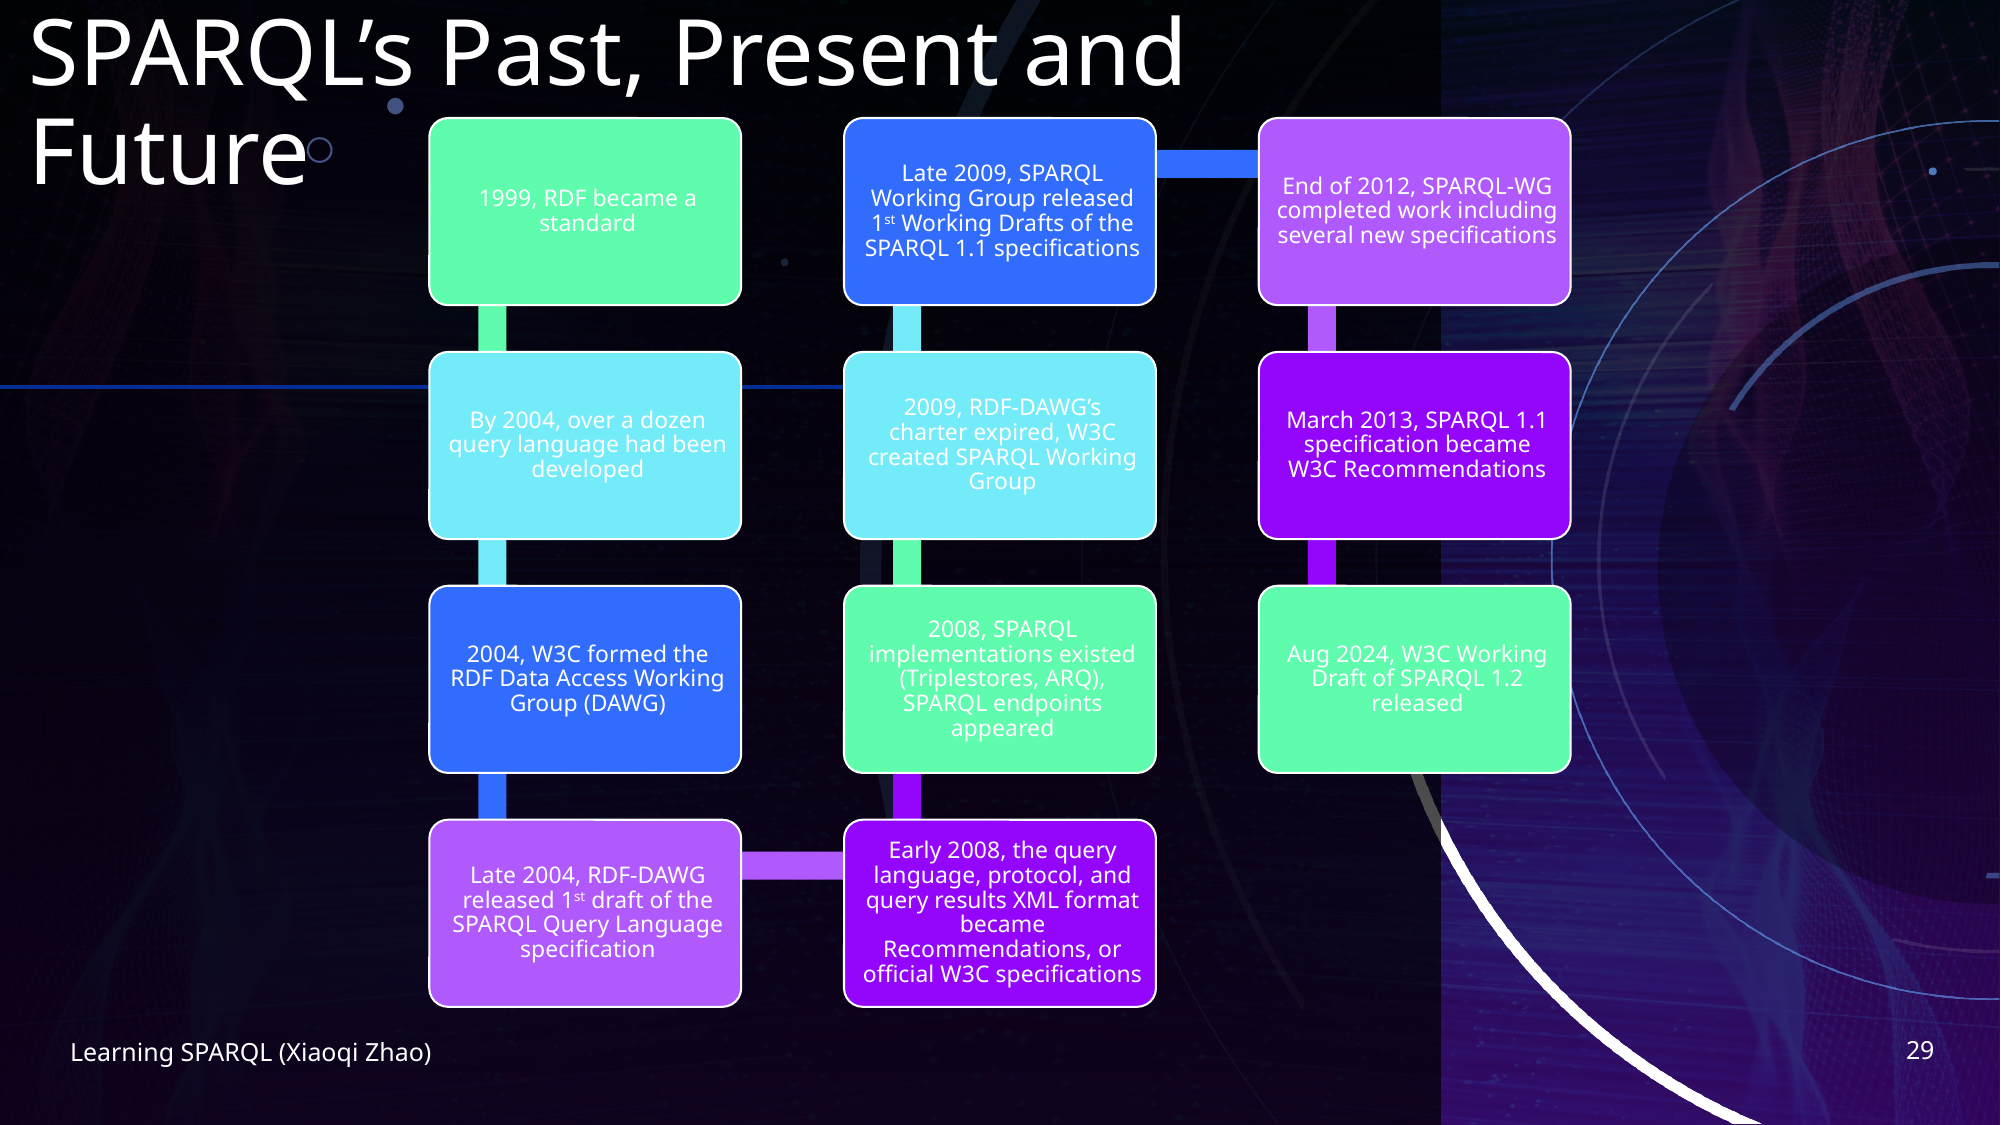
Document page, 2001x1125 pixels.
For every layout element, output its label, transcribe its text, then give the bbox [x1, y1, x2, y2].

slide_number 29 [1499, 1021, 1950, 1082]
picture [730, 0, 2000, 1124]
title SPARQL’s Past, Present and Future [13, 20, 1442, 212]
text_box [333, 117, 1667, 1007]
footer Learning SPARQL (Xiaoqi Zhao) [55, 1023, 731, 1084]
